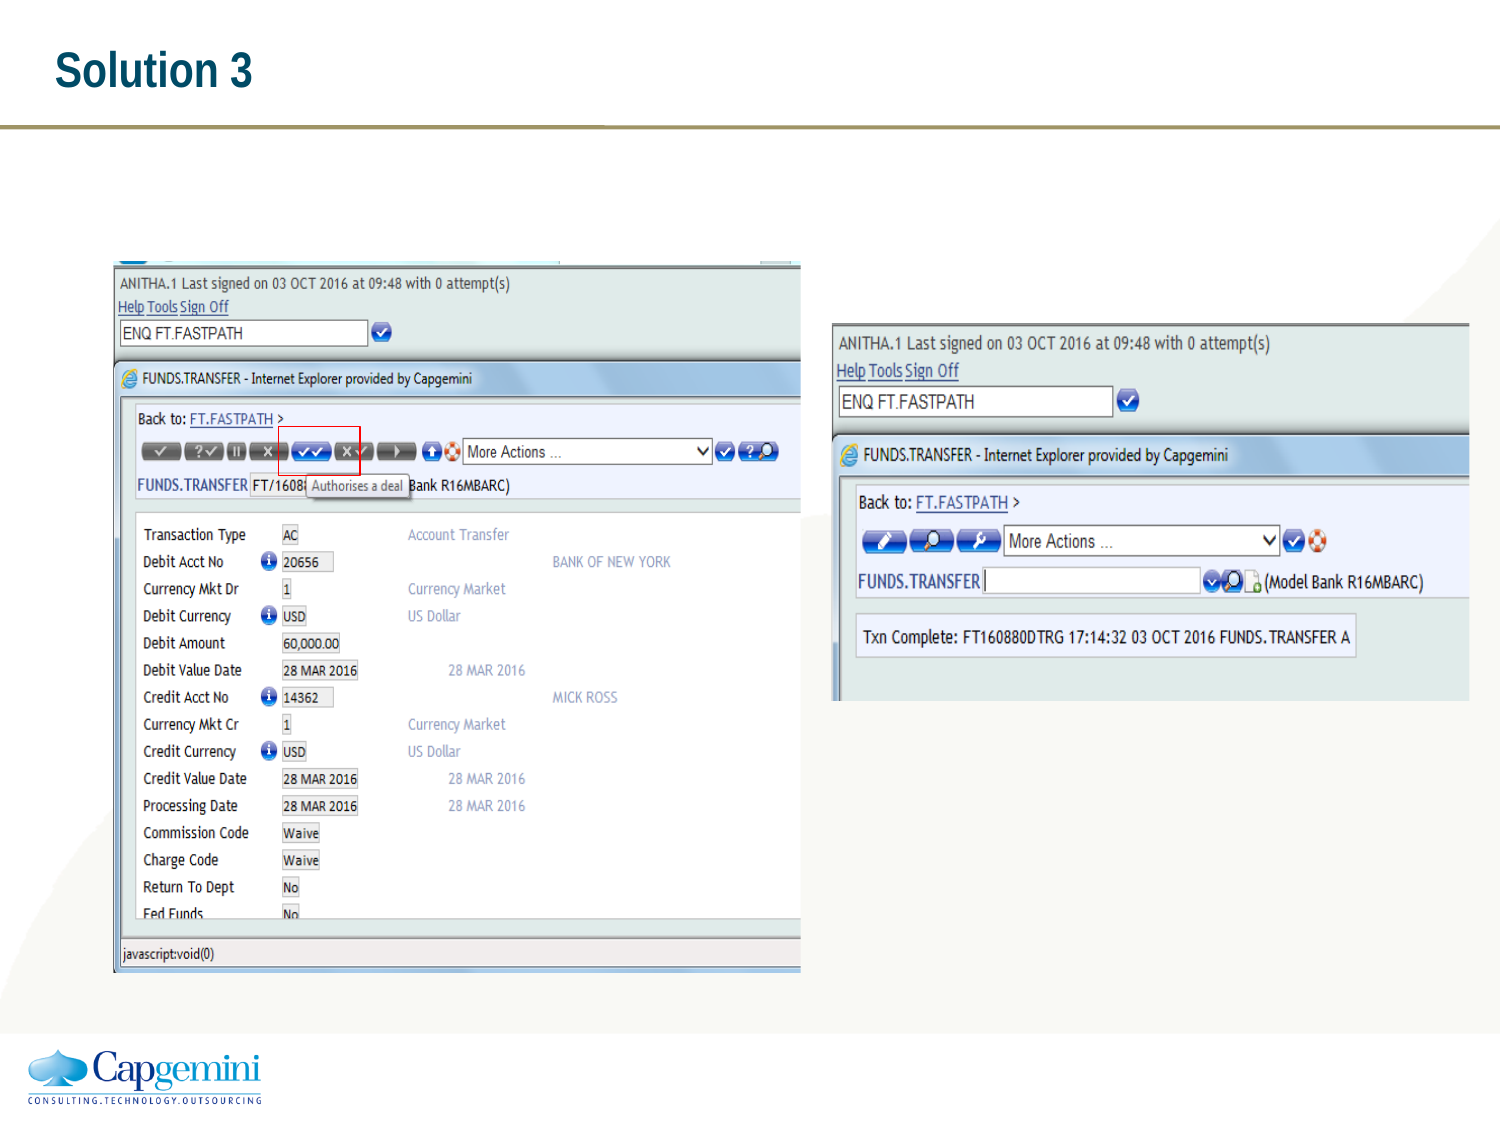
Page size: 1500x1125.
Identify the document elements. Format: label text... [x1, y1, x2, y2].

picture [0, 0, 1500, 125]
picture [0, 130, 1500, 1125]
title Solution 3 [39, 22, 1470, 113]
